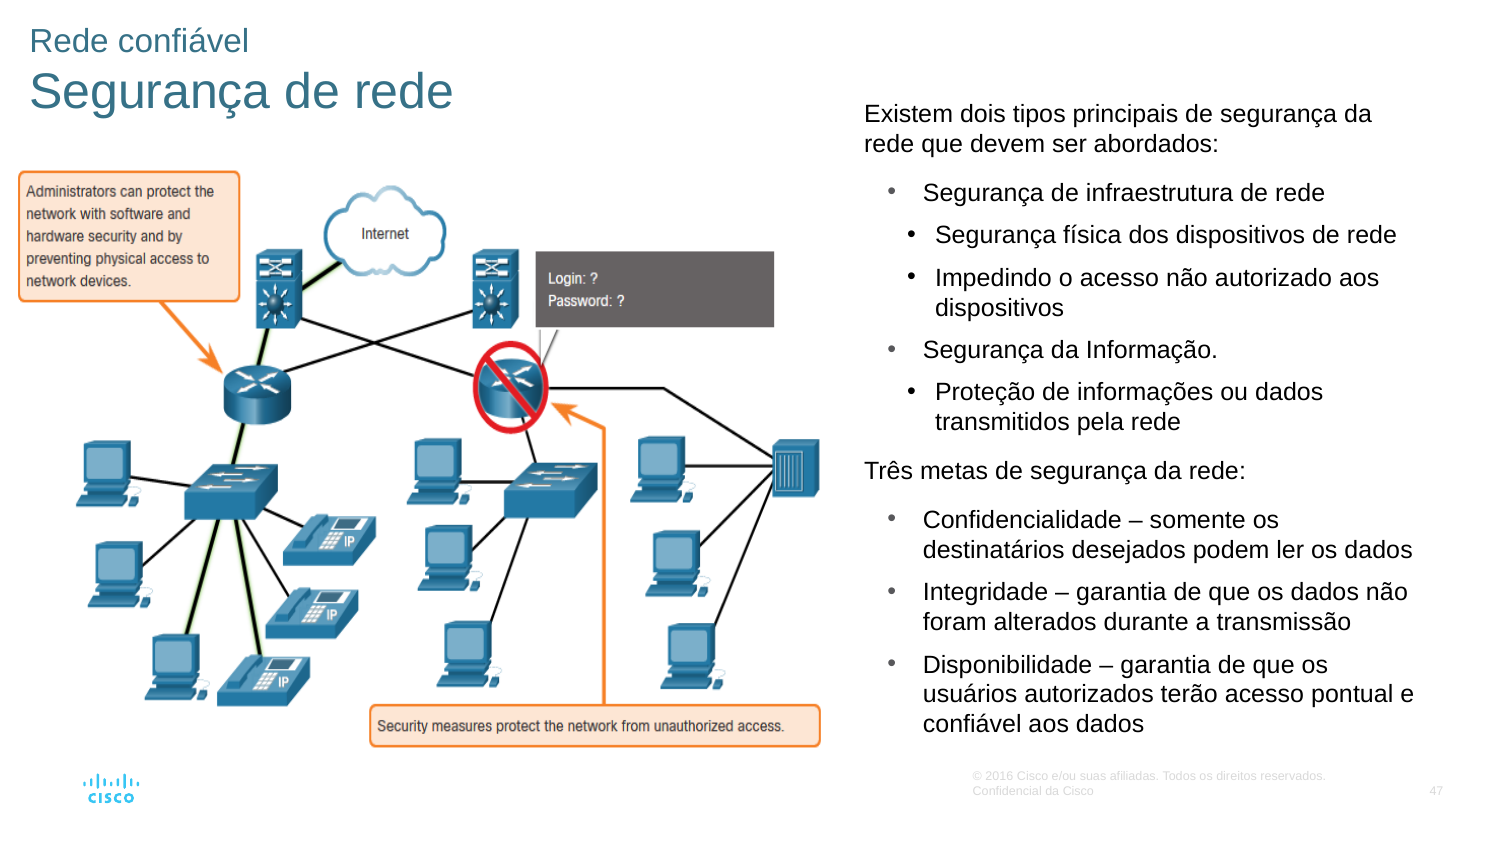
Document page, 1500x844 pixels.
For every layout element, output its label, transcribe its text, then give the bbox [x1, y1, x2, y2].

title Rede confiável Segurança de rede [14, 6, 873, 131]
picture [14, 161, 831, 761]
list Existem dois tipos principais de segurança da rede que devem ser abordados: Segurança de infraestrutura de rede Segurança física dos dispositivos de rede Impedindo o acesso não autorizado aos dispositivos Segurança da Informação. Proteção de informações ou dados transmitidos pela rede Três metas de segurança da rede: Confidencialidade – somente os destinatários desejados podem ler os dados Integridade – garantia de que os dados não foram alterados durante a transmissão Disponibilidade – garantia de que os usuários autorizados terão acesso pontual e confiável aos dados [849, 89, 1454, 844]
